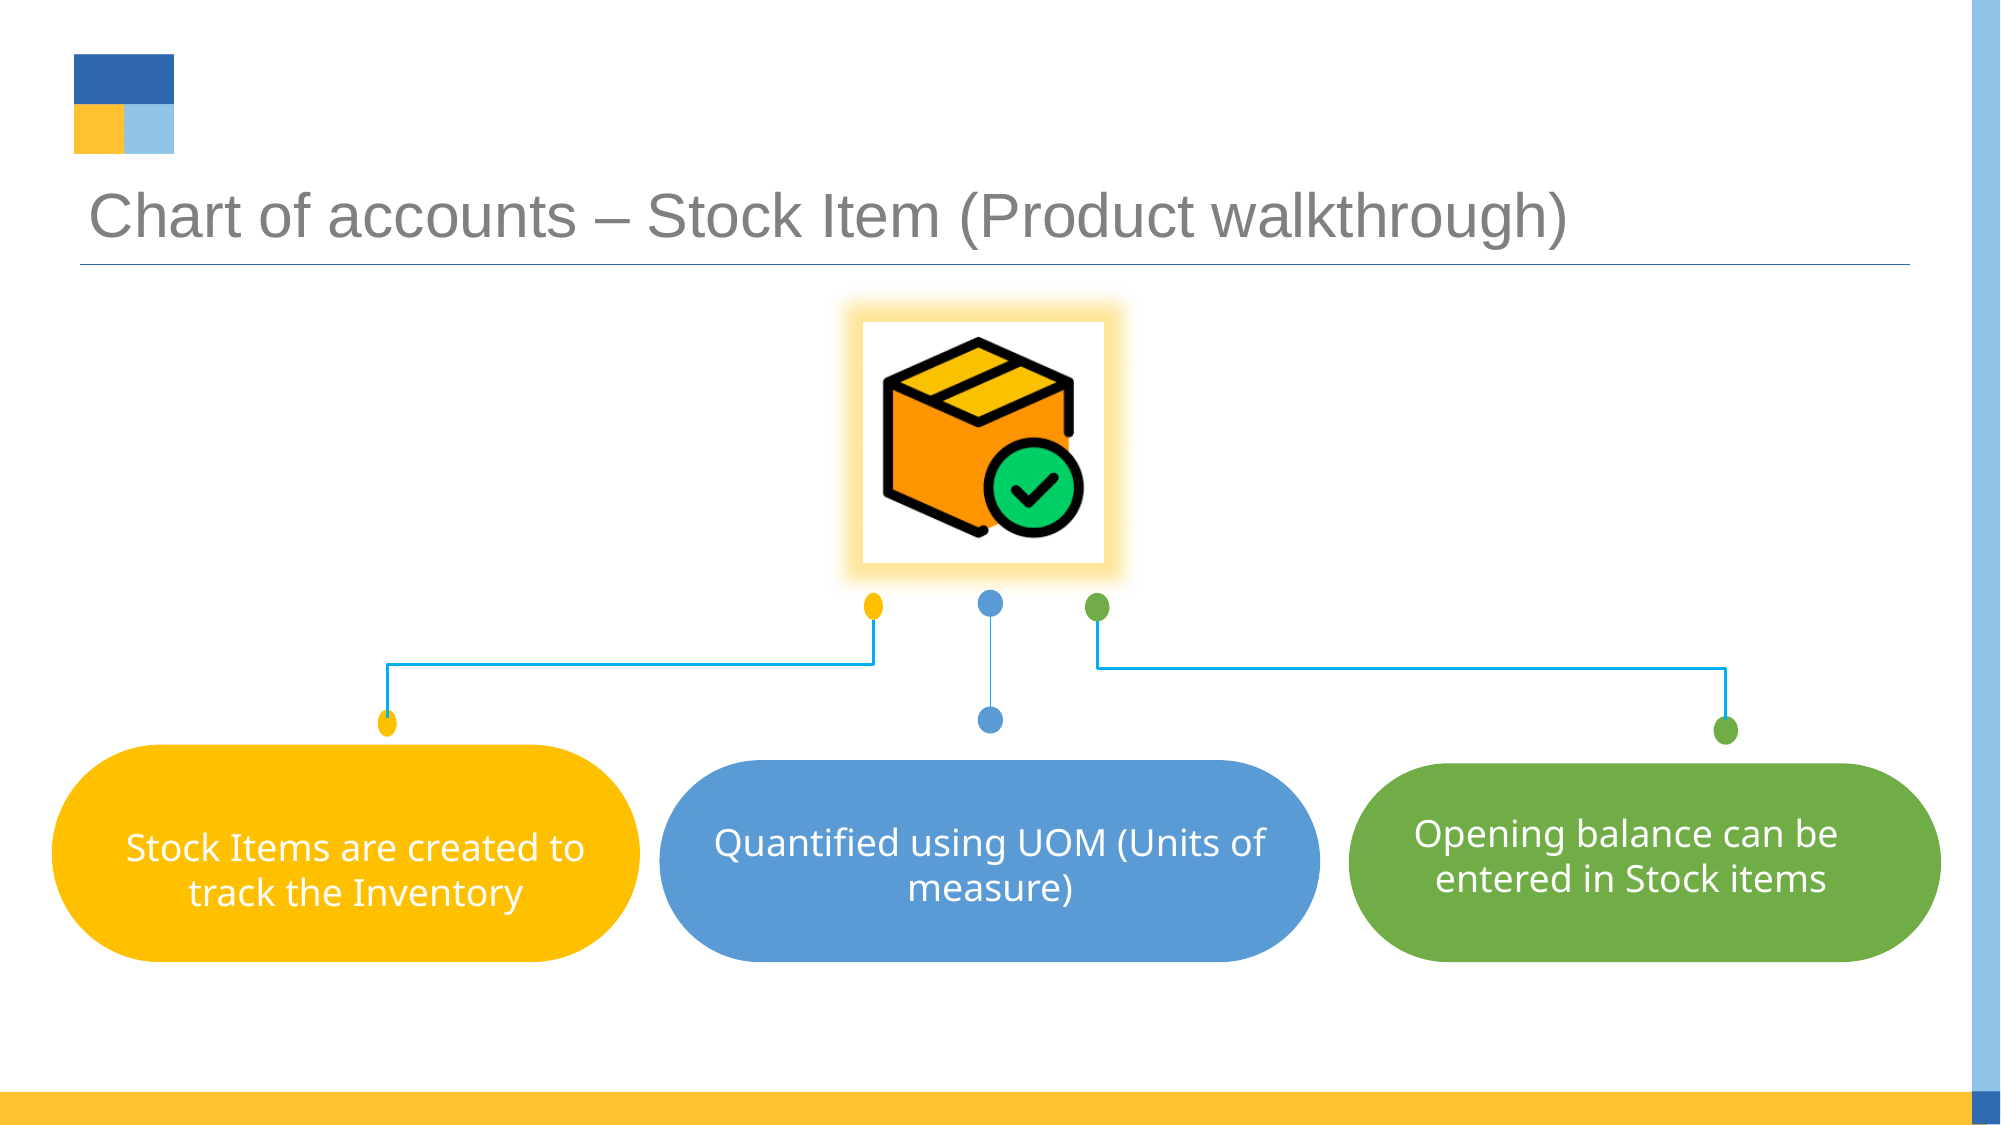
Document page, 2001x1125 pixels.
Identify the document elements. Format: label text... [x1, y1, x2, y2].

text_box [51, 592, 659, 963]
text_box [659, 589, 1321, 963]
title Chart of accounts – Stock Item (Product walkthrough) [74, 176, 1904, 251]
picture [863, 322, 1104, 563]
picture [74, 54, 174, 154]
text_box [1084, 592, 1942, 965]
